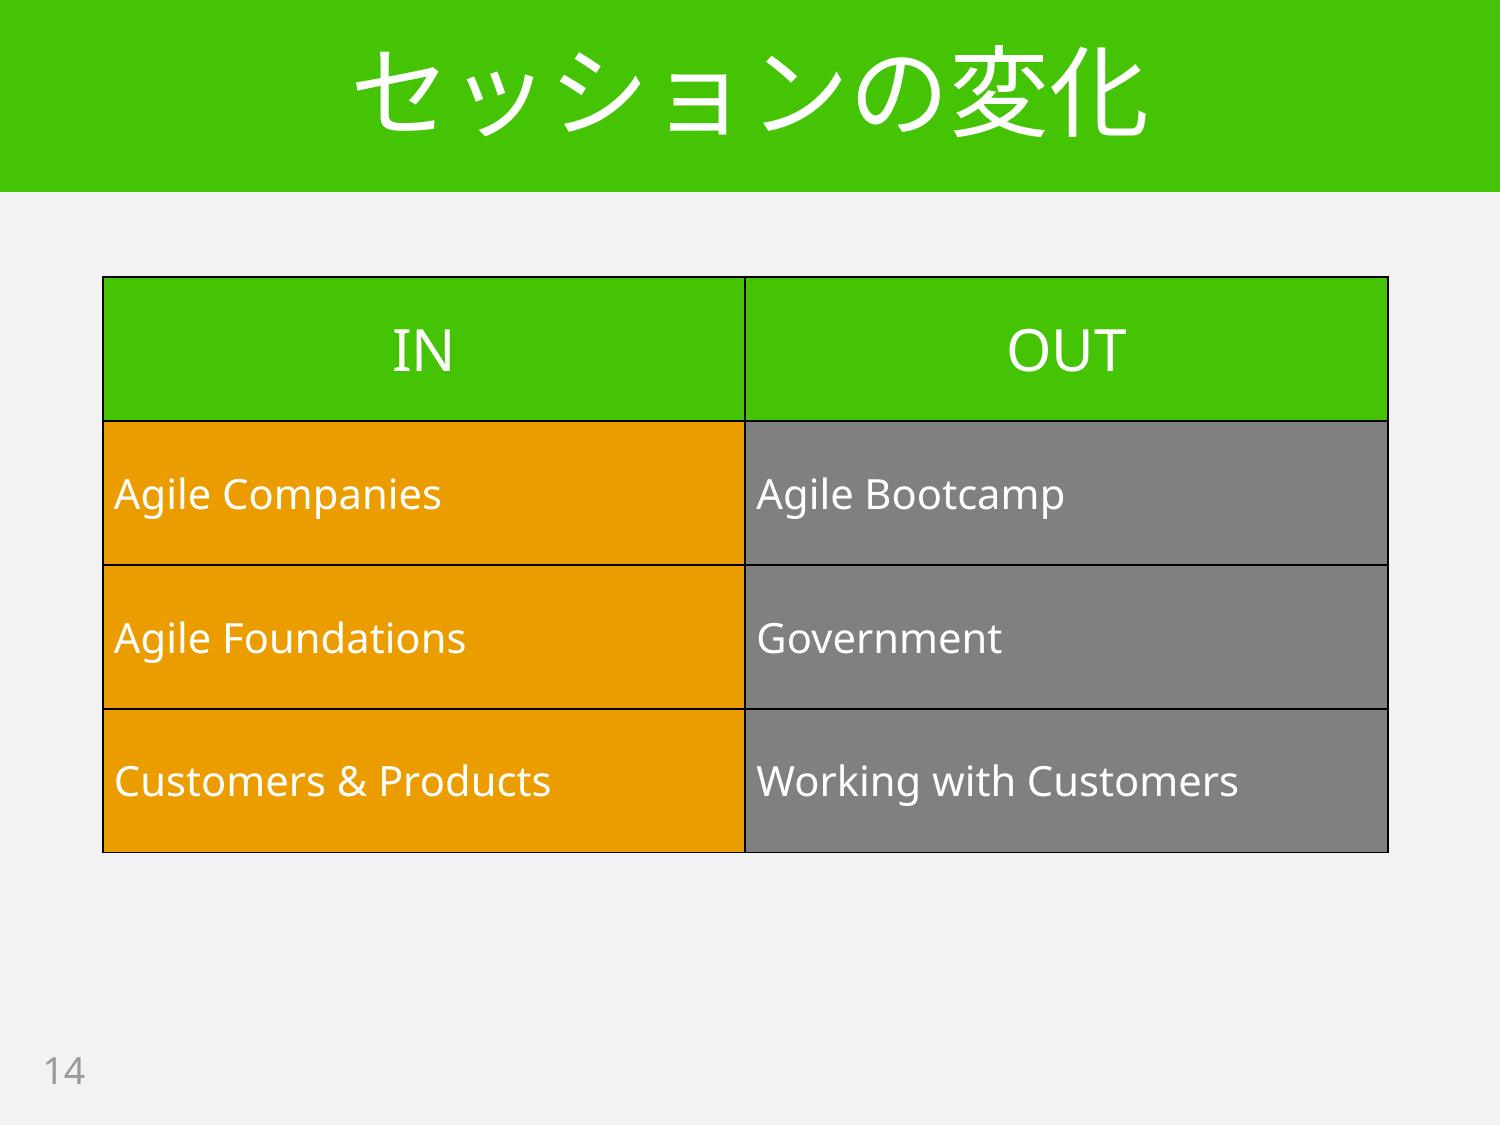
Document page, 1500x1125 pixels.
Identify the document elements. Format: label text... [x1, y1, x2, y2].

table_cell Customers & Products [104, 710, 744, 852]
table_cell Agile Companies [104, 422, 744, 564]
table_cell Agile Foundations [104, 566, 744, 708]
table_cell Agile Bootcamp [746, 422, 1387, 564]
table_header OUT [746, 278, 1387, 420]
table_cell Working with Customers [746, 710, 1387, 852]
slide_number 14 [27, 1042, 146, 1102]
title セッションの変化 [0, 53, 1500, 140]
table_cell Government [746, 566, 1387, 708]
table_header IN [104, 278, 744, 420]
